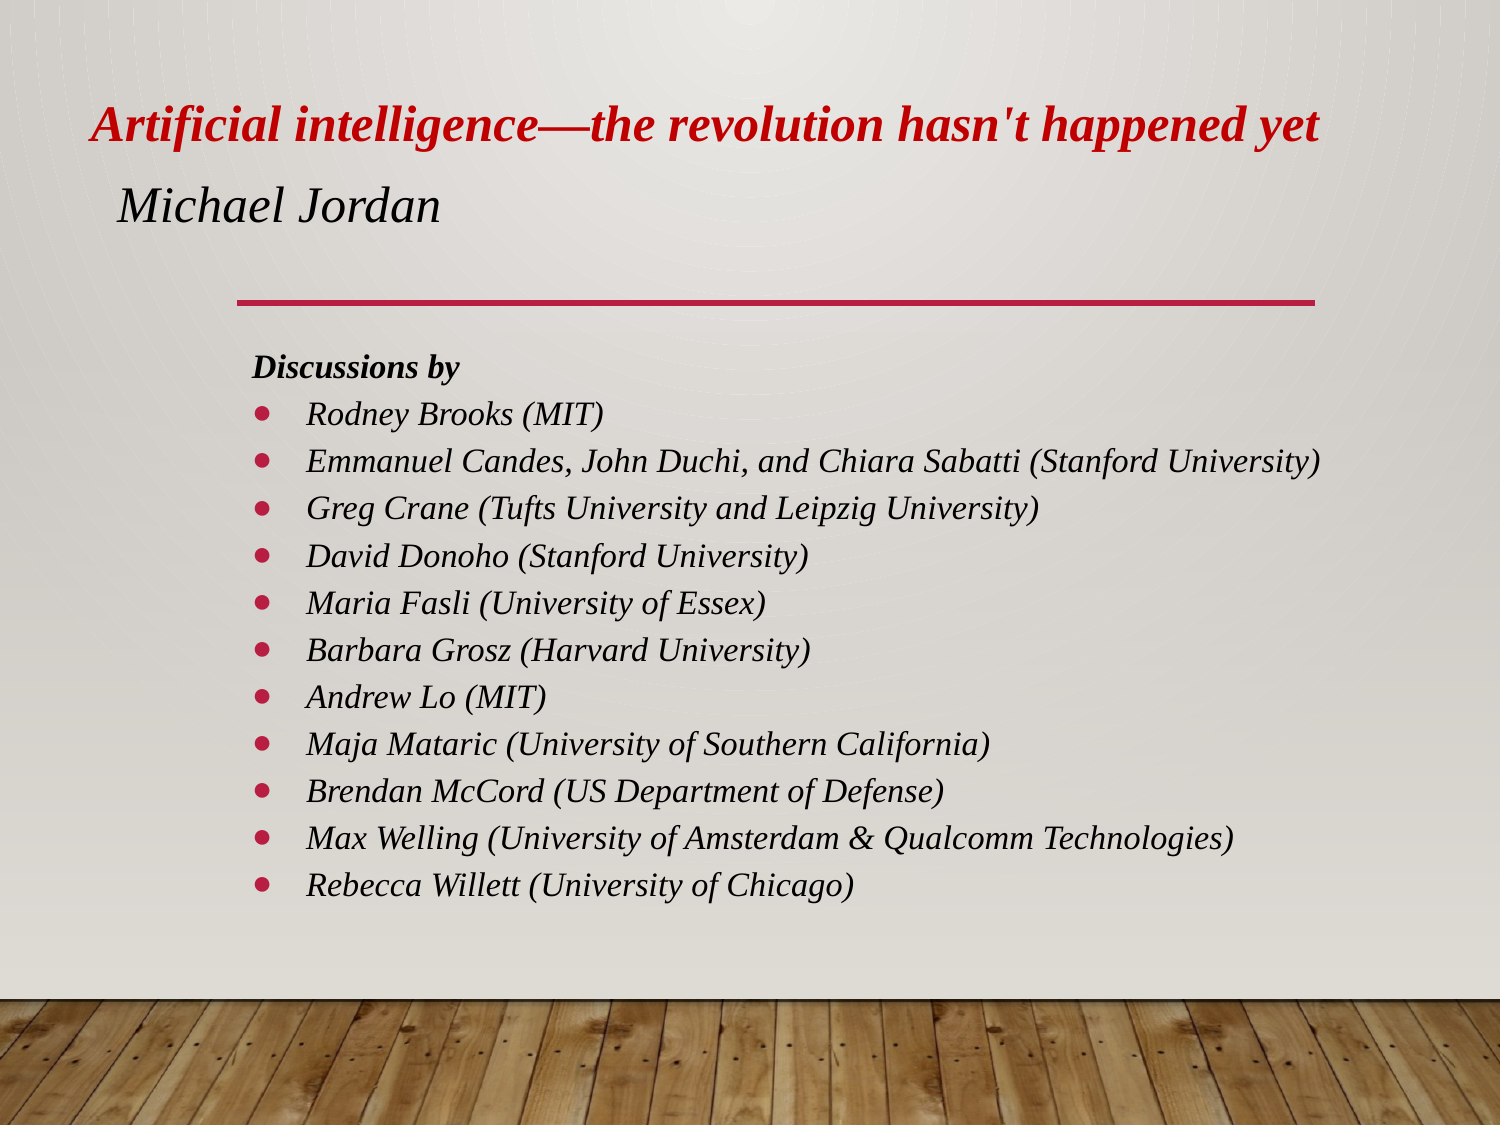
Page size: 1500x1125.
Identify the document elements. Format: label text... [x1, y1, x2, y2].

picture [0, 999, 1500, 1125]
title Artificial intelligence—the revolution hasn't happened yet Michael Jordan [0, 73, 1450, 246]
list Discussions by Rodney Brooks (MIT) Emmanuel Candes, John Duchi, and Chiara Sabatti (Stanford University) Greg Crane (Tufts University and Leipzig University) David Donoho (Stanford University) Maria Fasli (University of Essex) Barbara Grosz (Harvard University) Andrew Lo (MIT) Maja Mataric (University of Southern California) Brendan McCord (US Department of Defense) Max Welling (University of Amsterdam & Qualcomm Technologies) Rebecca Willett (University of Chicago) [236, 330, 1338, 950]
